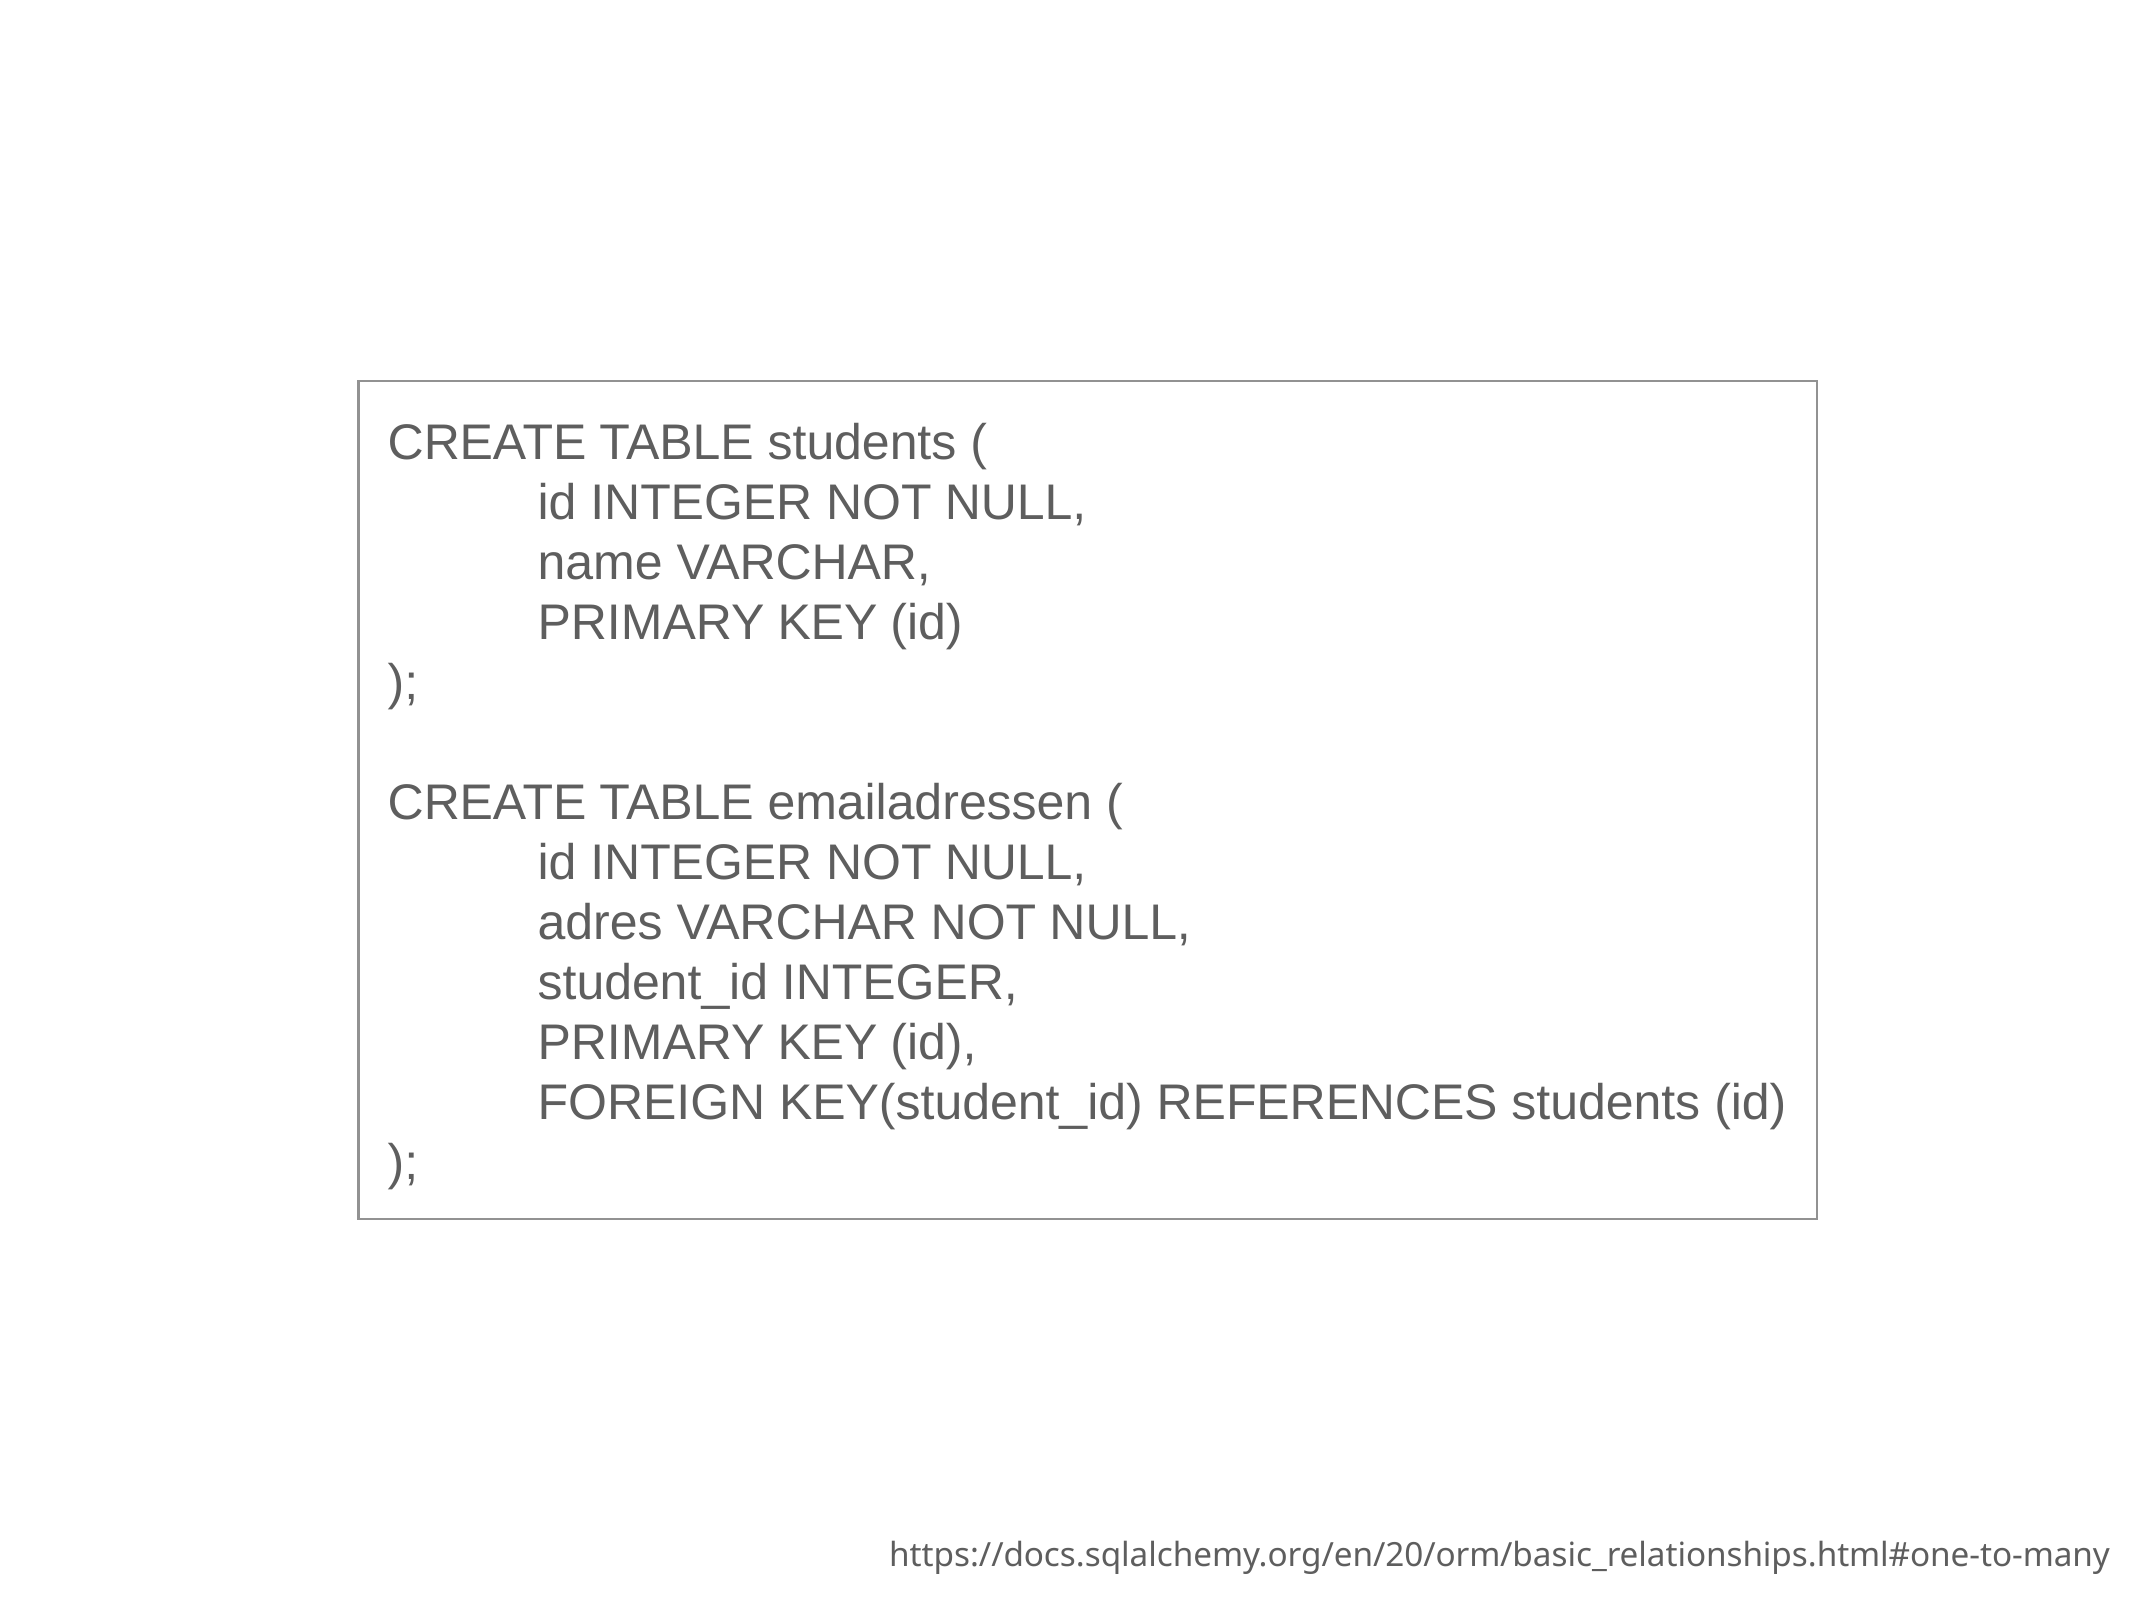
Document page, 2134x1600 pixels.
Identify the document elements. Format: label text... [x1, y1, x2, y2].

text_box CREATE TABLE students ( id INTEGER NOT NULL, name VARCHAR, PRIMARY KEY (id) ); CREATE TABLE emailadressen ( id INTEGER NOT NULL, adres VARCHAR NOT NULL, student_id INTEGER, PRIMARY KEY (id), FOREIGN KEY(student_id) REFERENCES students (id) ); [358, 380, 1817, 1220]
text_box https://docs.sqlalchemy.org/en/20/orm/basic_relationships.html#one-to-many [884, 1529, 2117, 1578]
